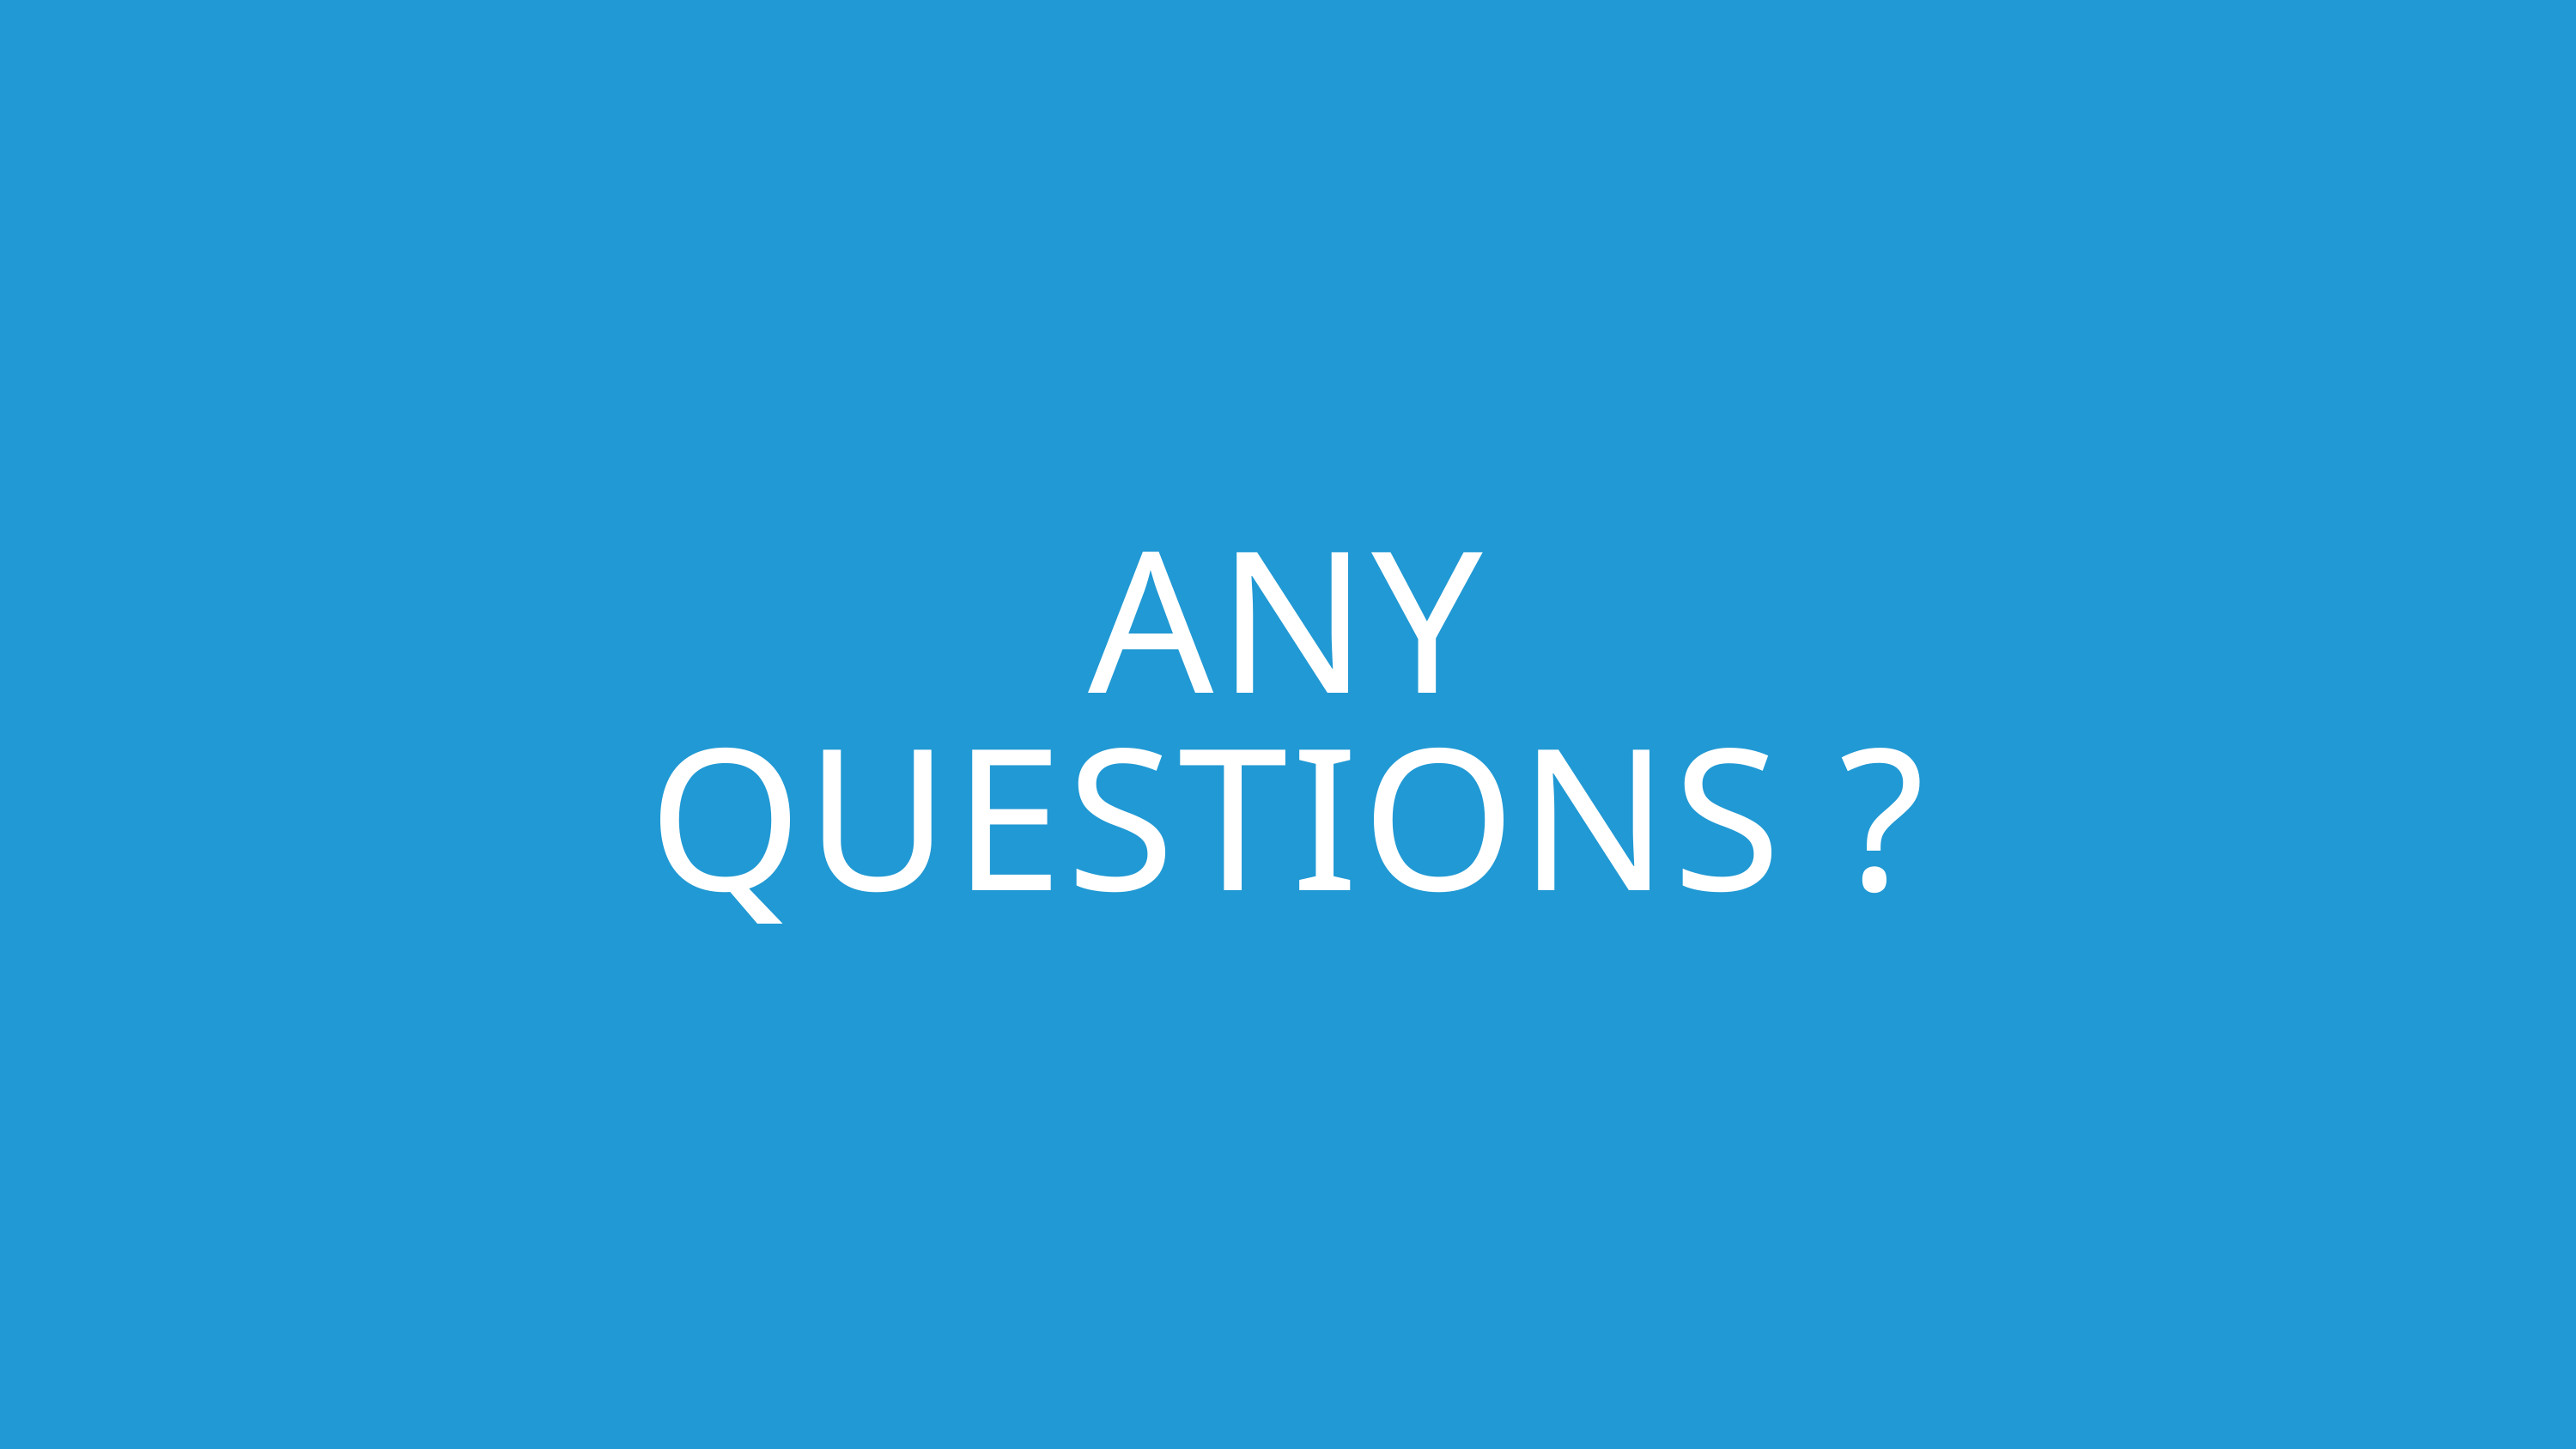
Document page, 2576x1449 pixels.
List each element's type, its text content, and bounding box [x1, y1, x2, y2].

text_box ANY QUESTIONS ? [495, 536, 2081, 930]
